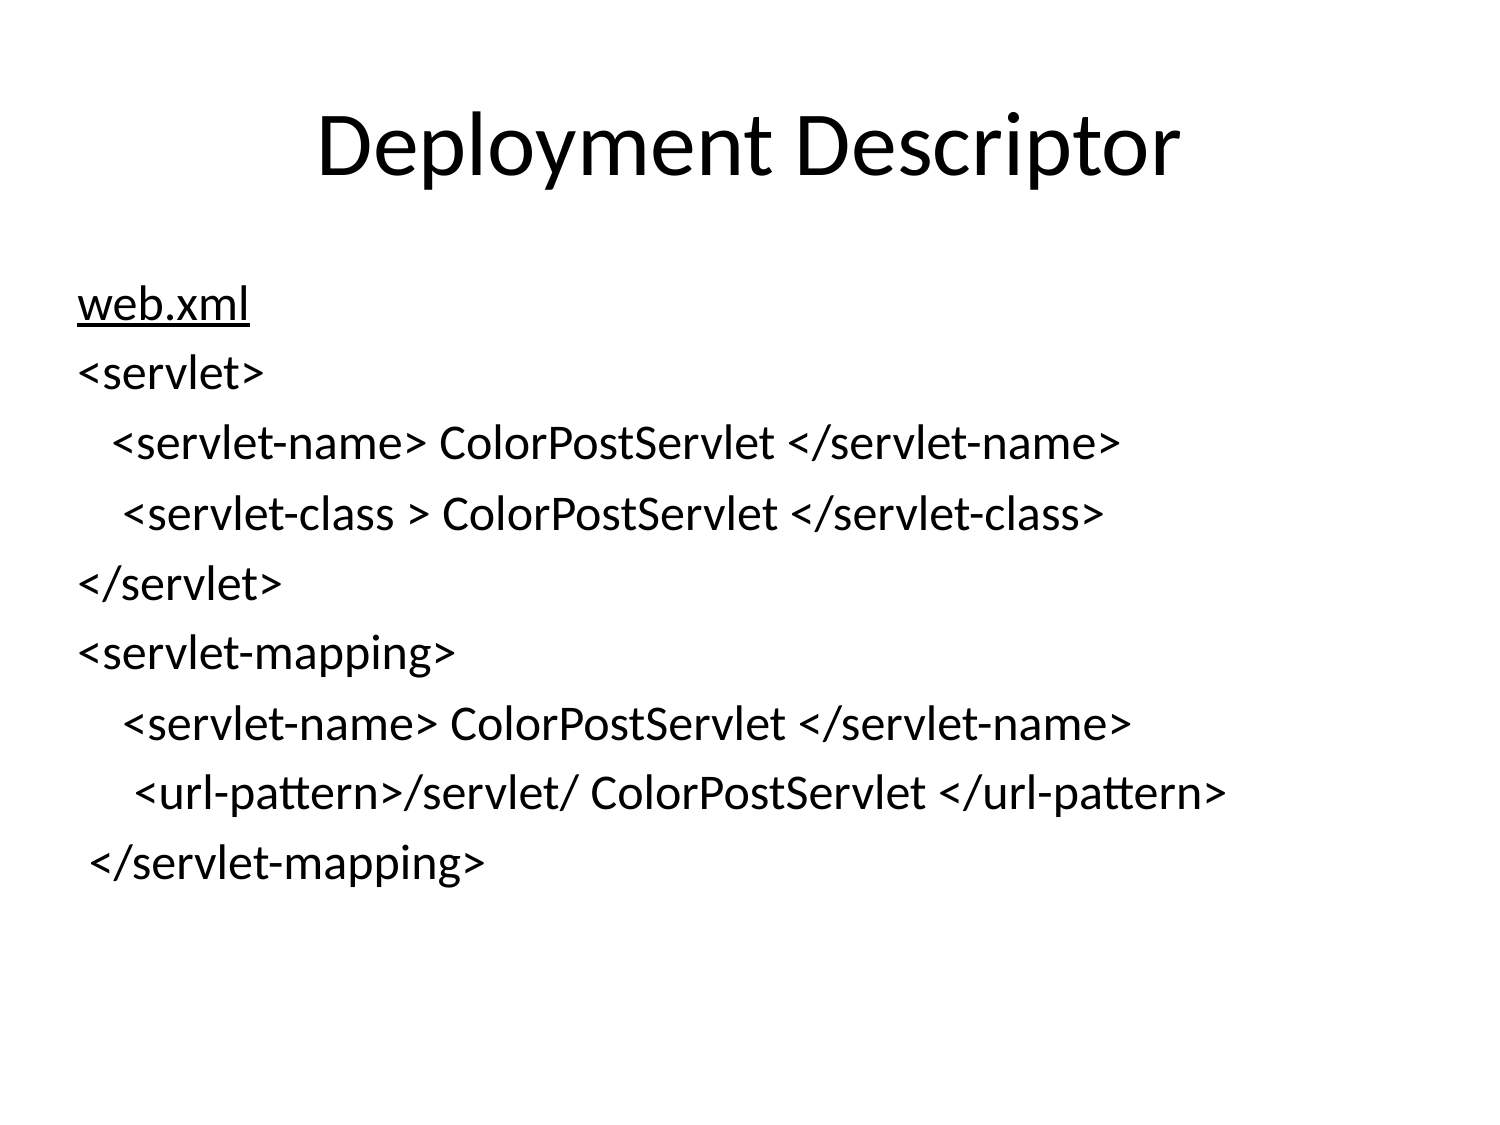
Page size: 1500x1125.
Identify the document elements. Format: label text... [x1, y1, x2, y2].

list web.xml <servlet> <servlet-name> ColorPostServlet </servlet-name> <servlet-class > ColorPostServlet </servlet-class> </servlet> <servlet-mapping> <servlet-name> ColorPostServlet </servlet-name> <url-pattern>/servlet/ ColorPostServlet </url-pattern> </servlet-mapping> [62, 262, 1413, 1005]
title Deployment Descriptor [75, 45, 1425, 233]
